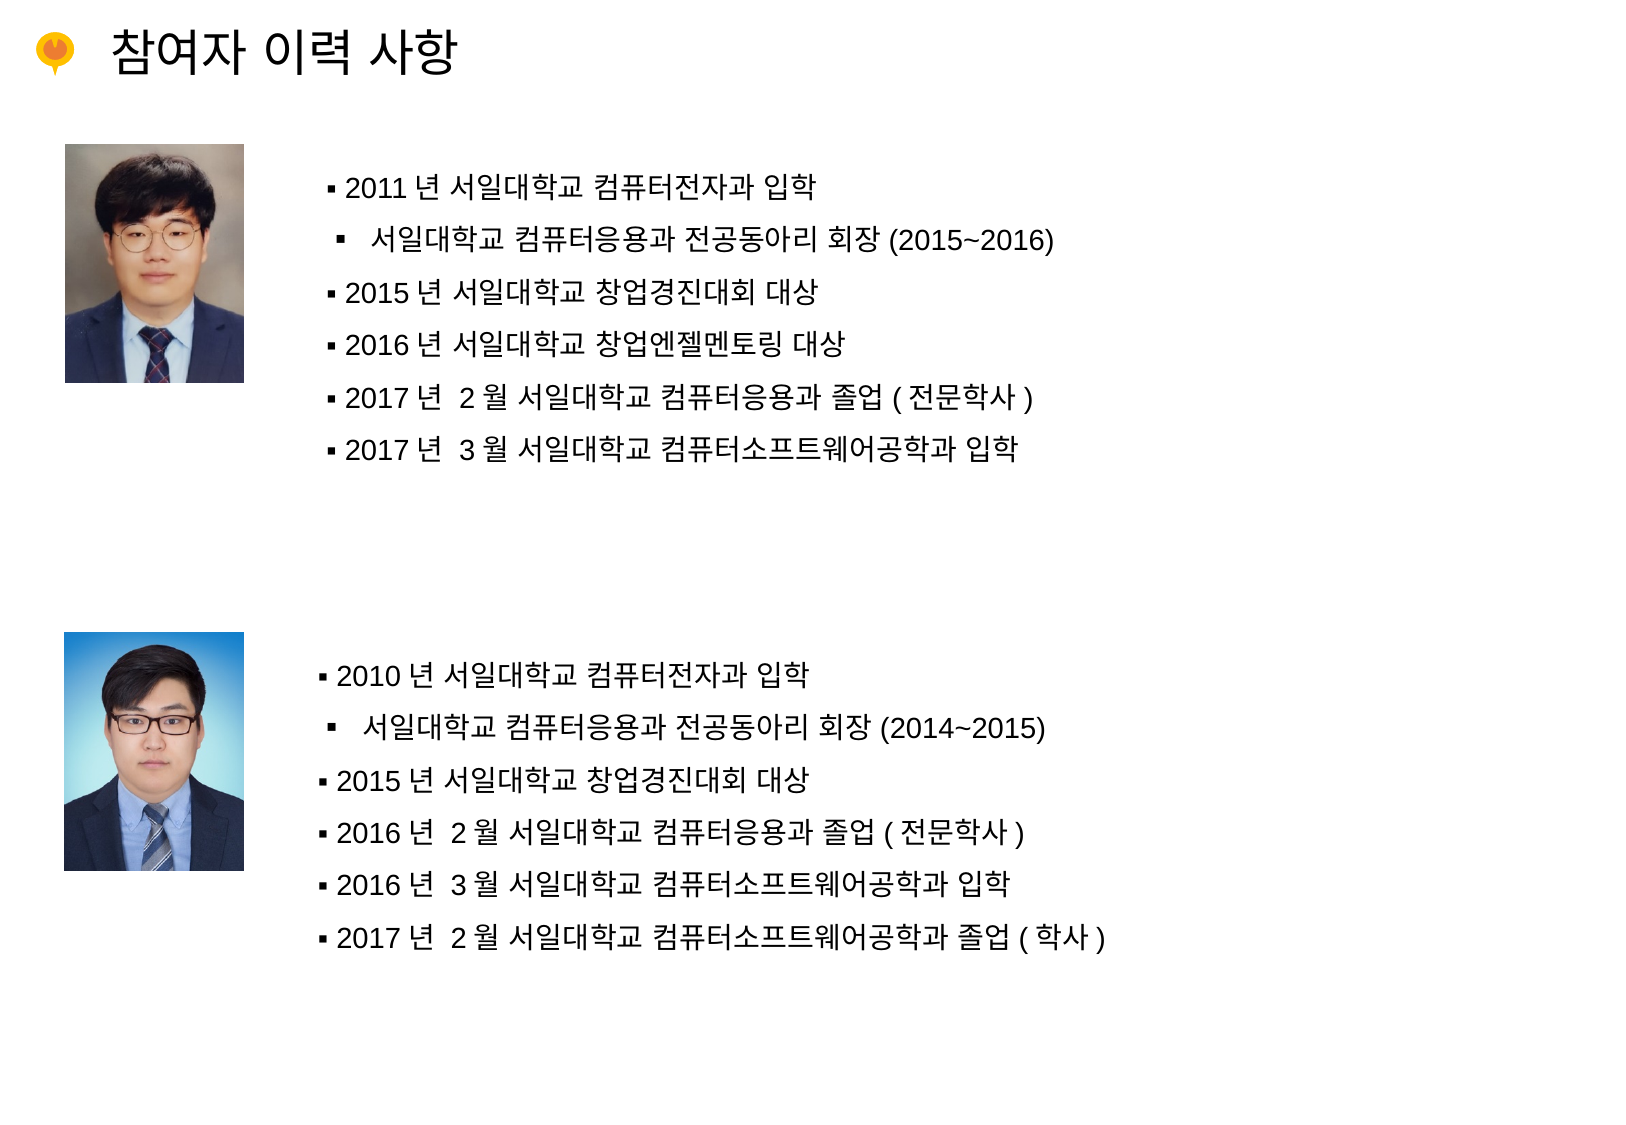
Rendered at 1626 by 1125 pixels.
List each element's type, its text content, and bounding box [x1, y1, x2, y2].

text_box ▪ 2010년 서일대학교 컴퓨터전자과 입학 ▪ 서일대학교 컴퓨터응용과 전공동아리 회장(2014~2015) ▪ 2015년 서일대학교 창업경진대회 대상 ▪ 2016년 2월 서일대학교 컴퓨터응용과 졸업(전문학사) ▪ 2016년 3월 서일대학교 컴퓨터소프트웨어공학과 입학 ▪ 2017년 2월 서일대학교 컴퓨터소프트웨어공학과 졸업(학사) [303, 632, 1121, 1003]
picture [64, 631, 244, 871]
text_box ▪ 2011년 서일대학교 컴퓨터전자과 입학 ▪ 서일대학교 컴퓨터응용과 전공동아리 회장(2015~2016) ▪ 2015년 서일대학교 창업경진대회 대상 ▪ 2016년 서일대학교 창업엔젤멘토링 대상 ▪ 2017년 2월 서일대학교 컴퓨터응용과 졸업(전문학사) ▪ 2017년 3월 서일대학교 컴퓨터소프트웨어공학과 입학 [311, 144, 1071, 515]
title 참여자 이력 사항 [95, 0, 1569, 111]
picture [65, 144, 244, 383]
